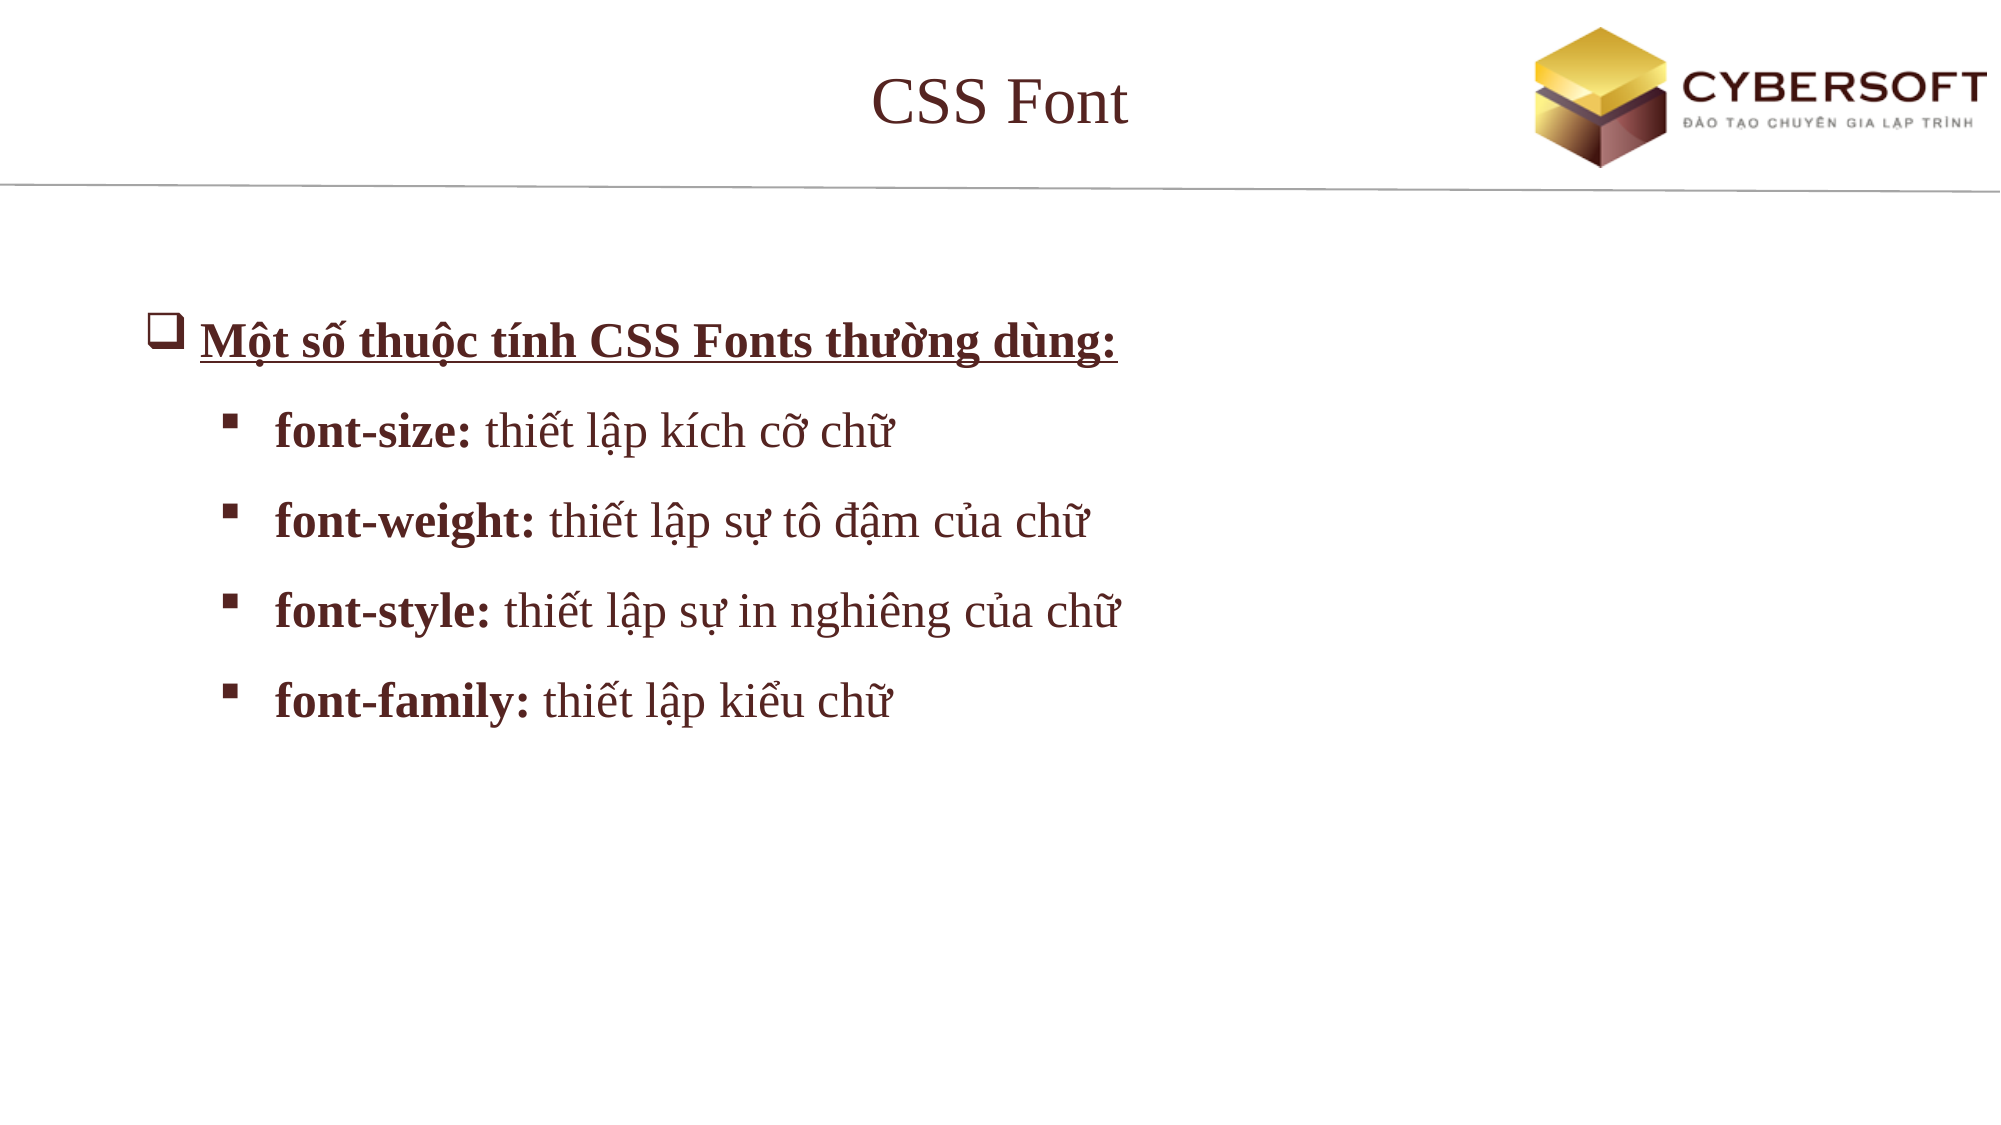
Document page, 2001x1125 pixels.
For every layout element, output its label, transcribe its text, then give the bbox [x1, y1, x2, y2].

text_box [0, 184, 2000, 192]
text_box CSS Font [661, 49, 1339, 145]
picture [1525, 27, 1987, 168]
text_box Một số thuộc tính CSS Fonts thường dùng: font-size: thiết lập kích cỡ chữ font-weight: thiết lập sự tô đậm của chữ font-style: thiết lập sự in nghiêng của chữ font-family: thiết lập kiểu chữ [129, 270, 1871, 735]
